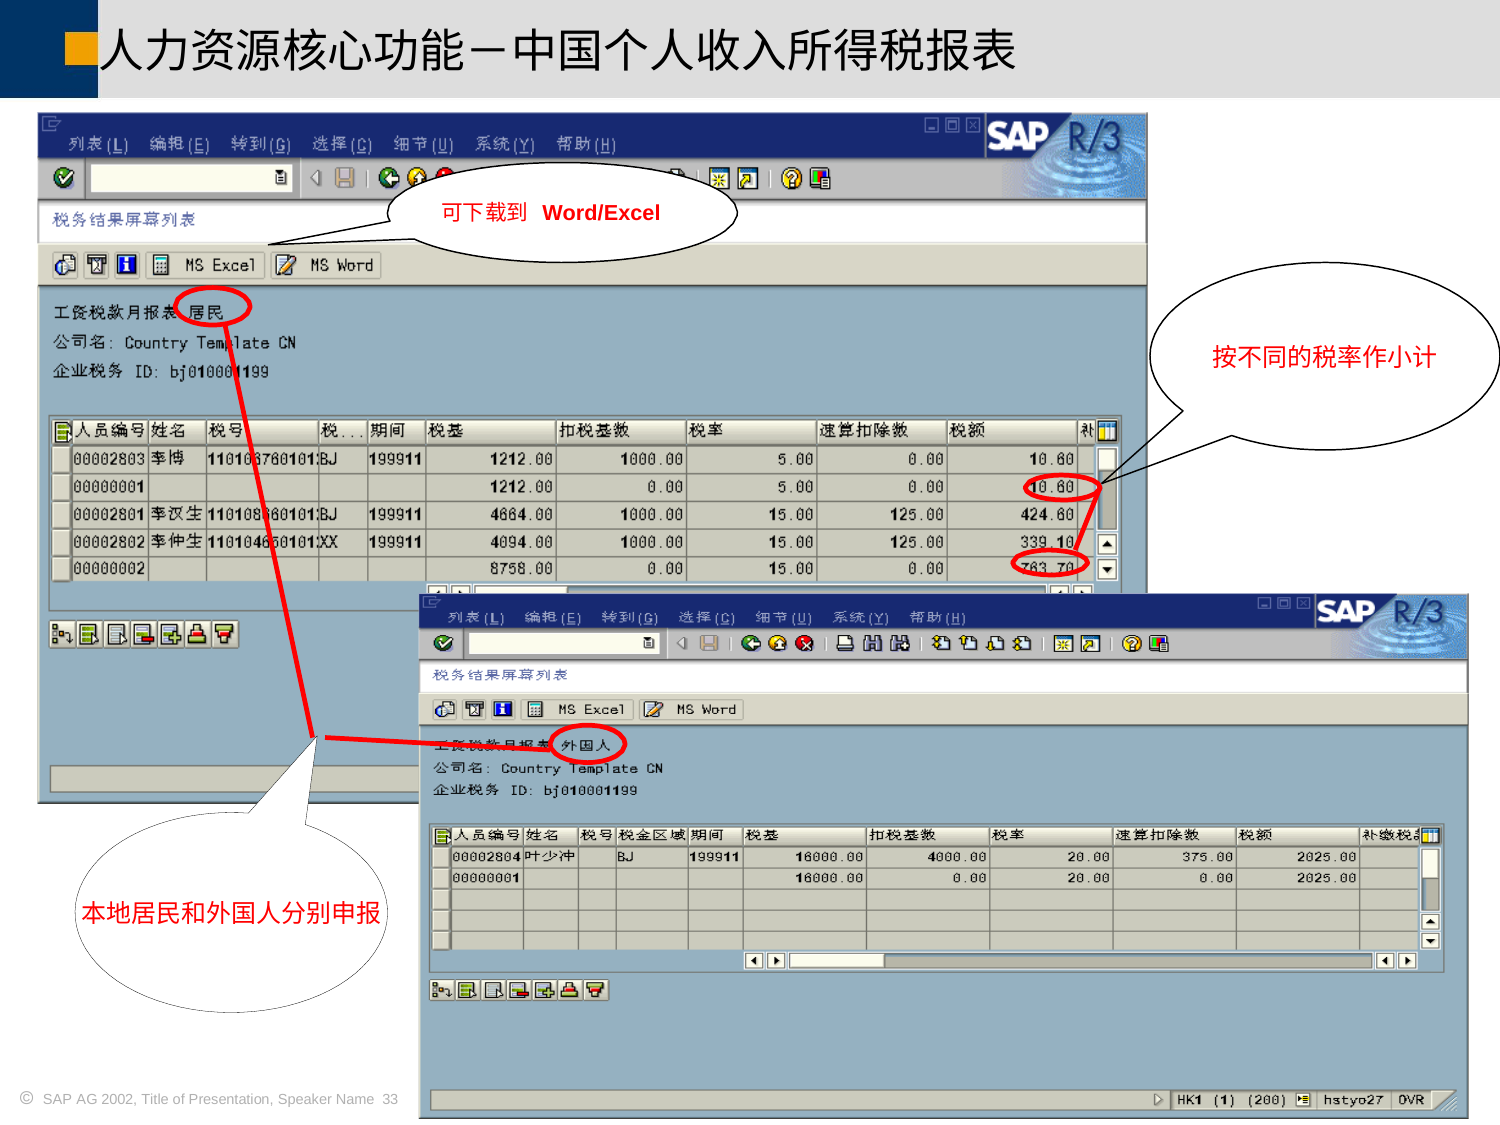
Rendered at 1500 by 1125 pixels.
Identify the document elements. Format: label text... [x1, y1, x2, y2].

text_box 按不同的税率作小计 [1210, 342, 1447, 372]
text_box [550, 725, 626, 763]
text_box [268, 162, 738, 263]
text_box [1101, 356, 1500, 484]
text_box 人力资源核心功能－中国个人收入所得税报表 [96, 26, 1030, 77]
text_box [1102, 262, 1500, 483]
text_box [1025, 475, 1100, 501]
text_box [75, 735, 386, 1013]
text_box 可下载到 Word/Excel [439, 198, 693, 229]
text_box [175, 287, 251, 326]
text_box [0, 0, 1500, 1125]
text_box [418, 593, 1469, 1119]
text_box  SAP AG 2002, Title of Presentation, Speaker Name 33 [17, 1088, 410, 1110]
text_box 本地居民和外国人分别申报 [78, 898, 390, 928]
text_box [37, 112, 1148, 804]
text_box [1012, 550, 1088, 576]
